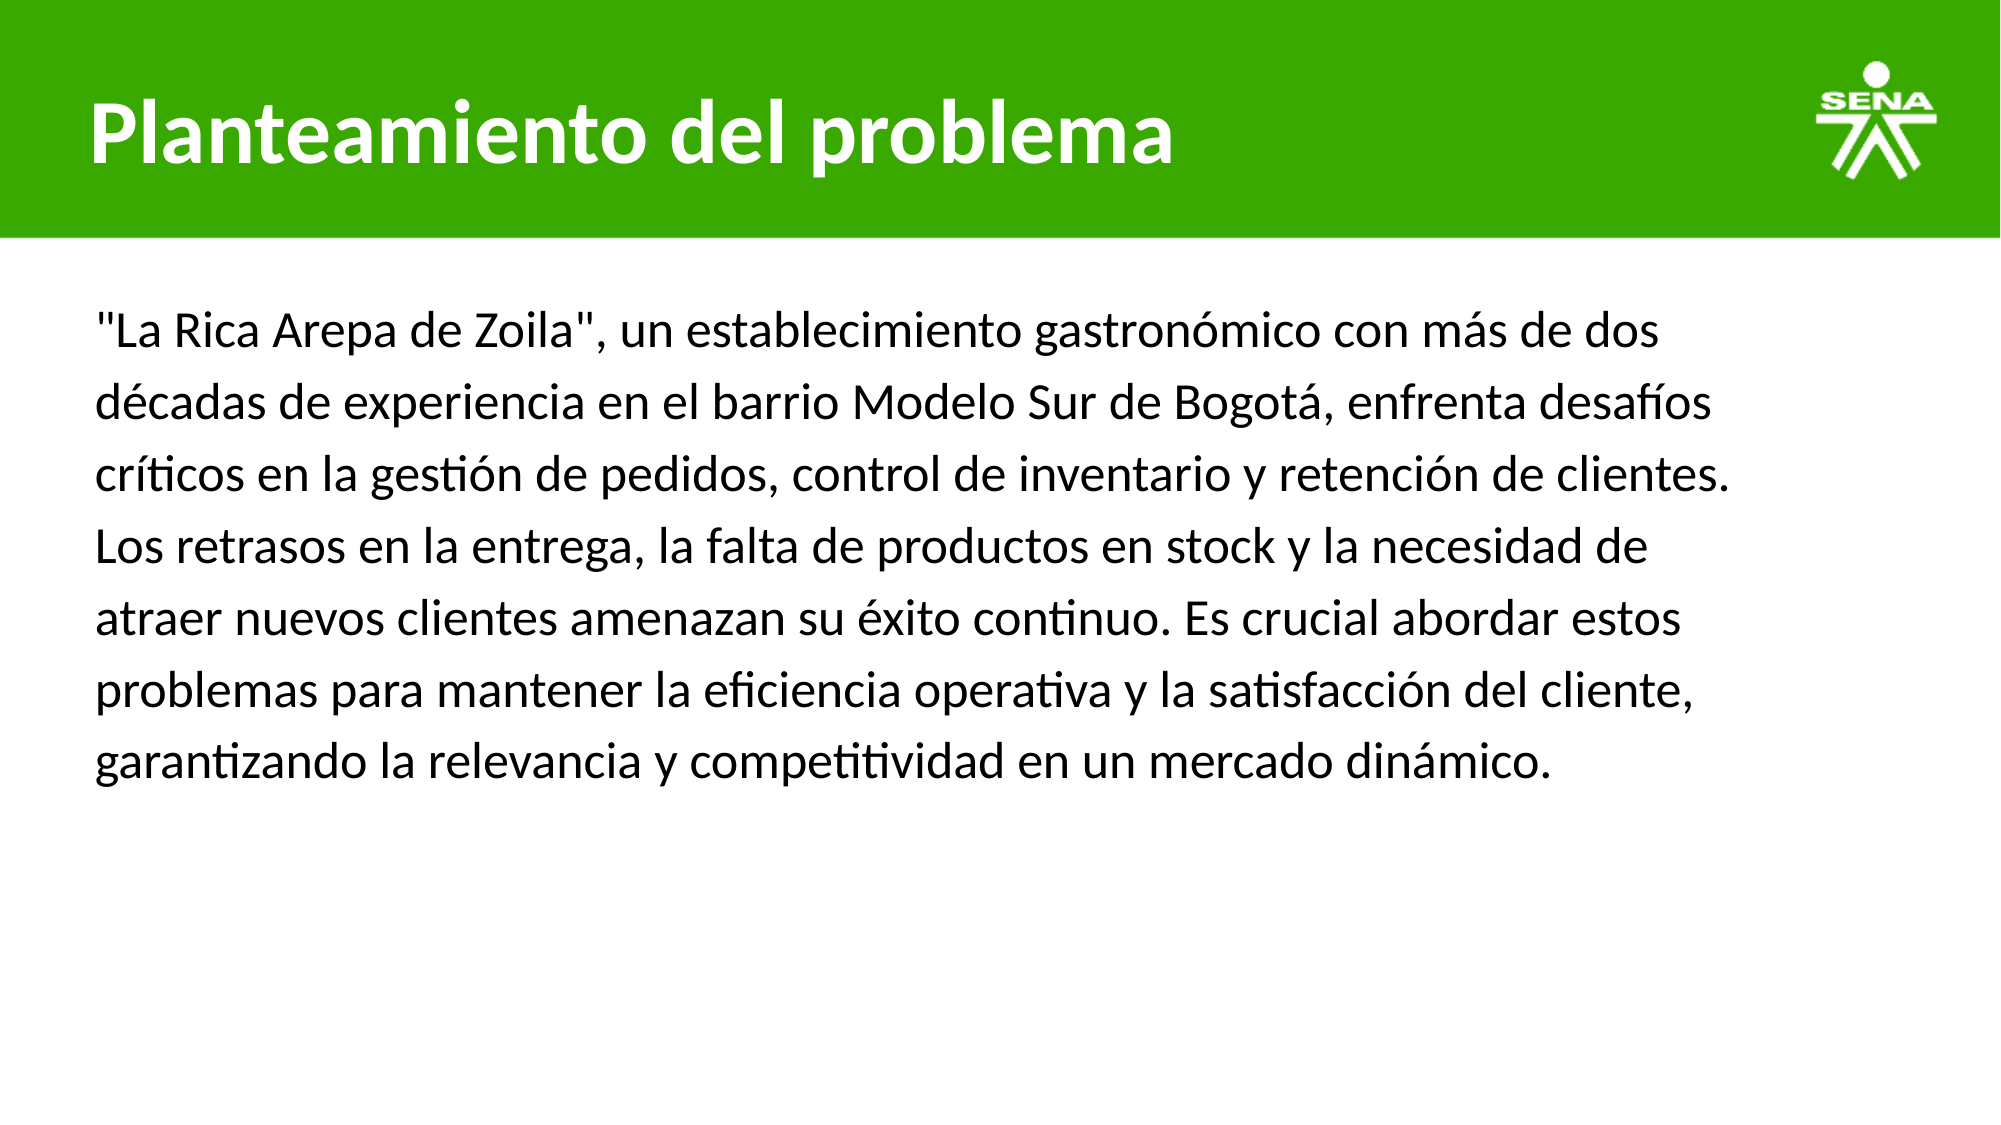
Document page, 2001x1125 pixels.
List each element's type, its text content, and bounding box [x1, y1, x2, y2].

title Planteamiento del problema [74, 18, 1800, 236]
text_box "La Rica Arepa de Zoila", un establecimiento gastronómico con más de dos décadas de experiencia en el barrio Modelo Sur de Bogotá, enfrenta desafíos críticos en la gestión de pedidos, control de inventario y retención de clientes. Los retrasos en la entrega, la falta de productos en stock y la necesidad de atraer nuevos clientes amenazan su éxito continuo. Es crucial abordar estos problemas para mantener la eficiencia operativa y la satisfacción del cliente, garantizando la relevancia y competitividad en un mercado dinámico. [79, 271, 1795, 1045]
picture [0, 0, 2001, 1125]
